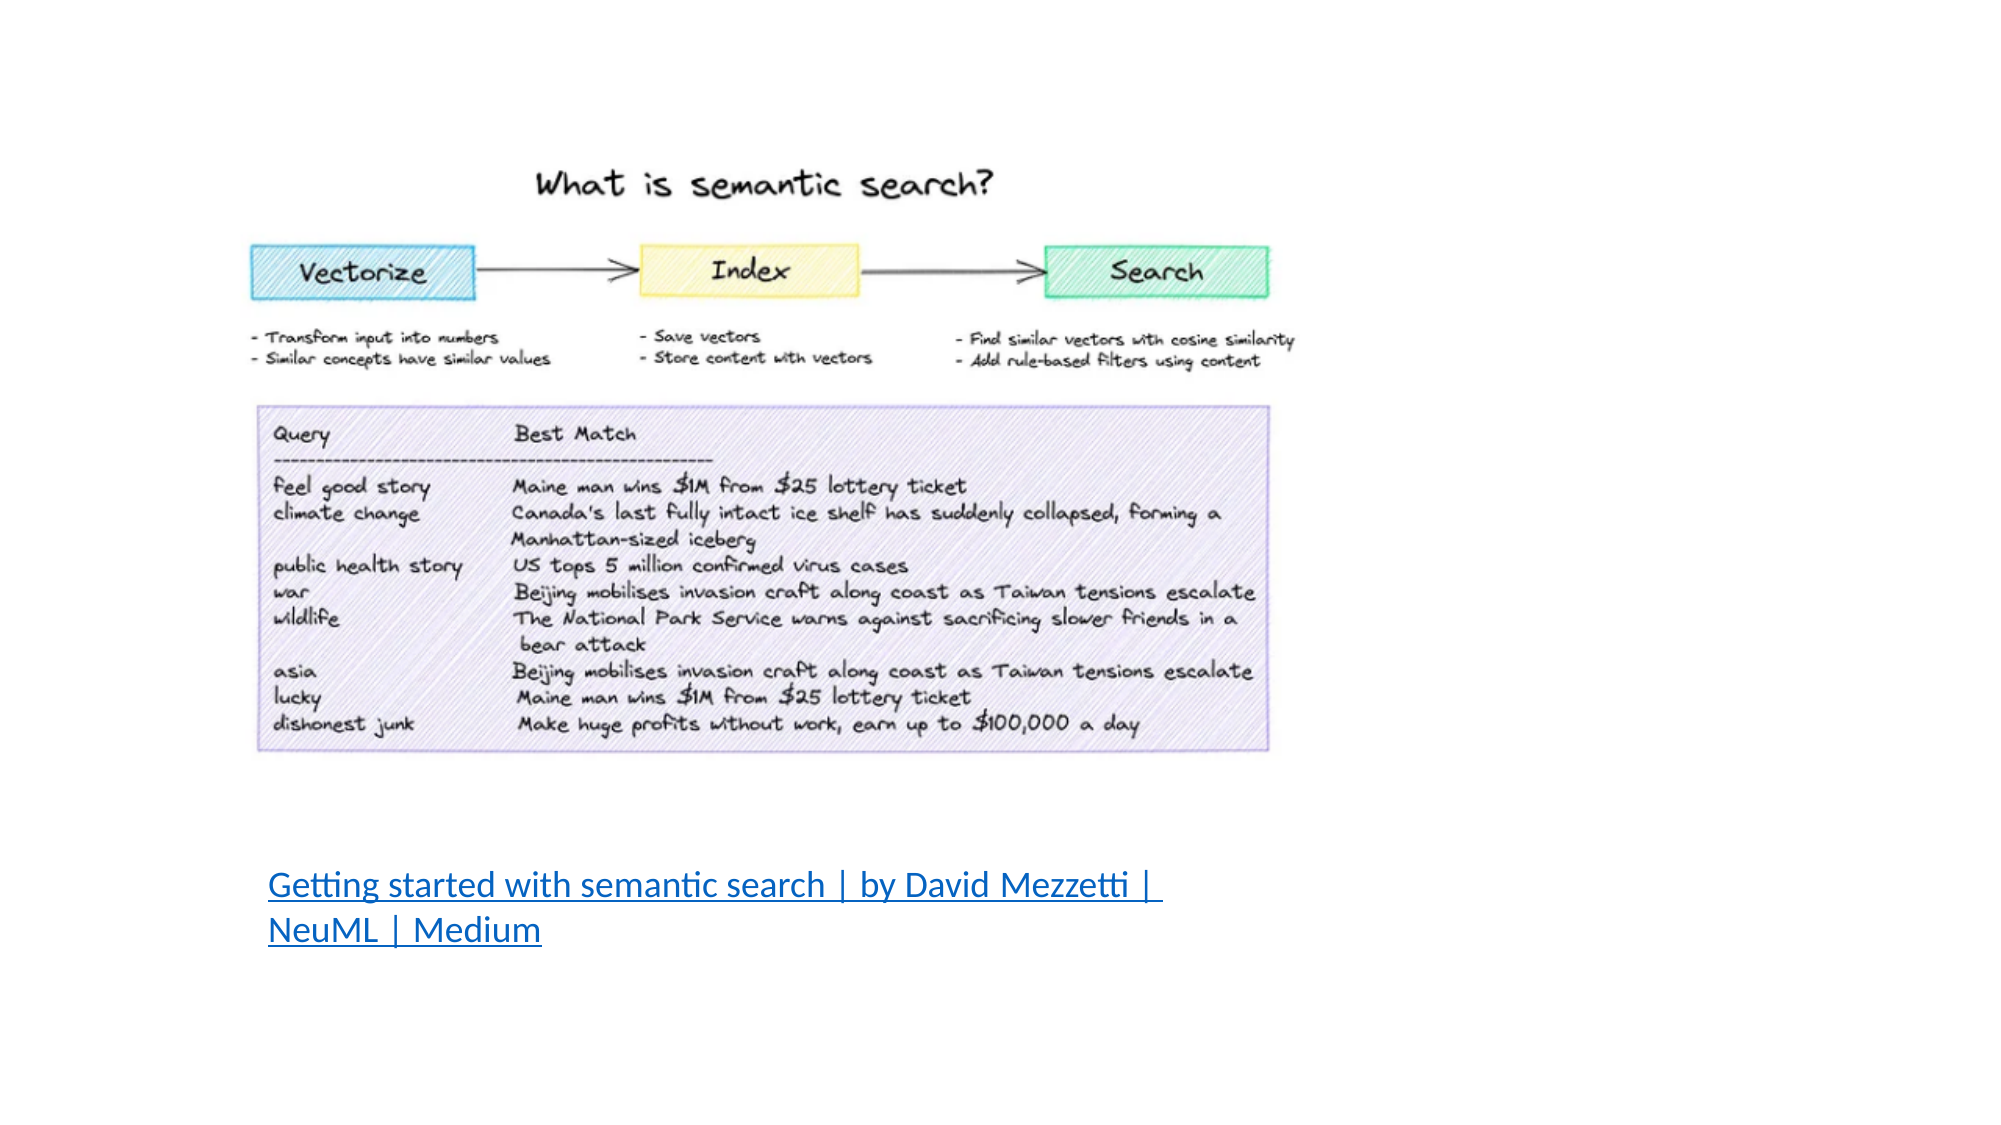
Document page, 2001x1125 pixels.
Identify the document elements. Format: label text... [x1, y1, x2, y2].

text_box Getting started with semantic search | by David Mezzetti | NeuML | Medium [253, 852, 1254, 958]
picture [207, 166, 1300, 779]
